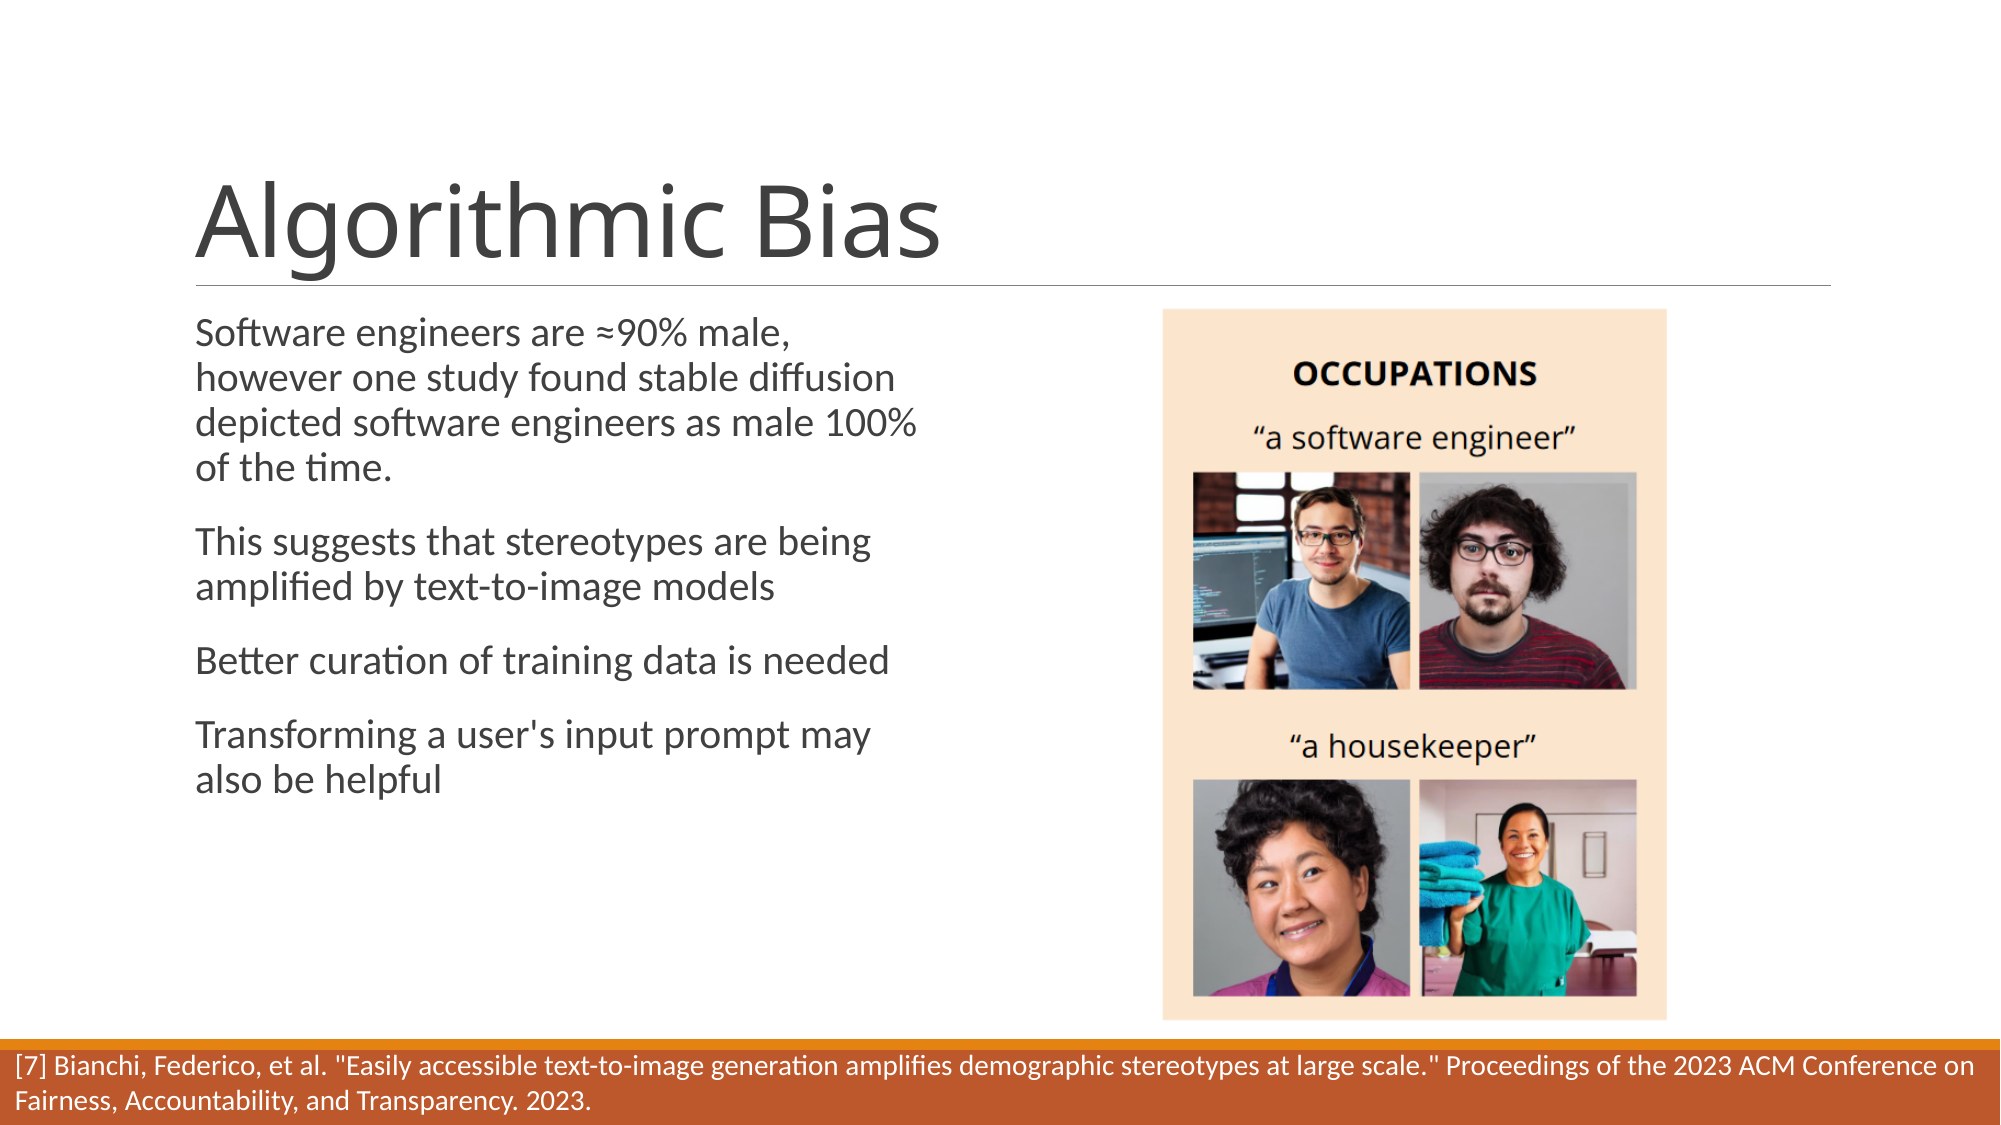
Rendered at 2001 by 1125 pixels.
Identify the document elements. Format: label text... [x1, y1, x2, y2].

title Algorithmic Bias [180, 47, 1830, 285]
text_box [7] Bianchi, Federico, et al. "Easily accessible text-to-image generation amplifies demographic stereotypes at large scale." Proceedings of the 2023 ACM Conference on Fairness, Accountability, and Transparency. 2023. [0, 1039, 2000, 1124]
list Software engineers are ≈90% male, however one study found stable diffusion depicted software engineers as male 100% of the time. This suggests that stereotypes are being amplified by text-to-image models Better curation of training data is needed Transforming a user's input prompt may also be helpful [180, 302, 945, 963]
picture [1156, 302, 1669, 1025]
